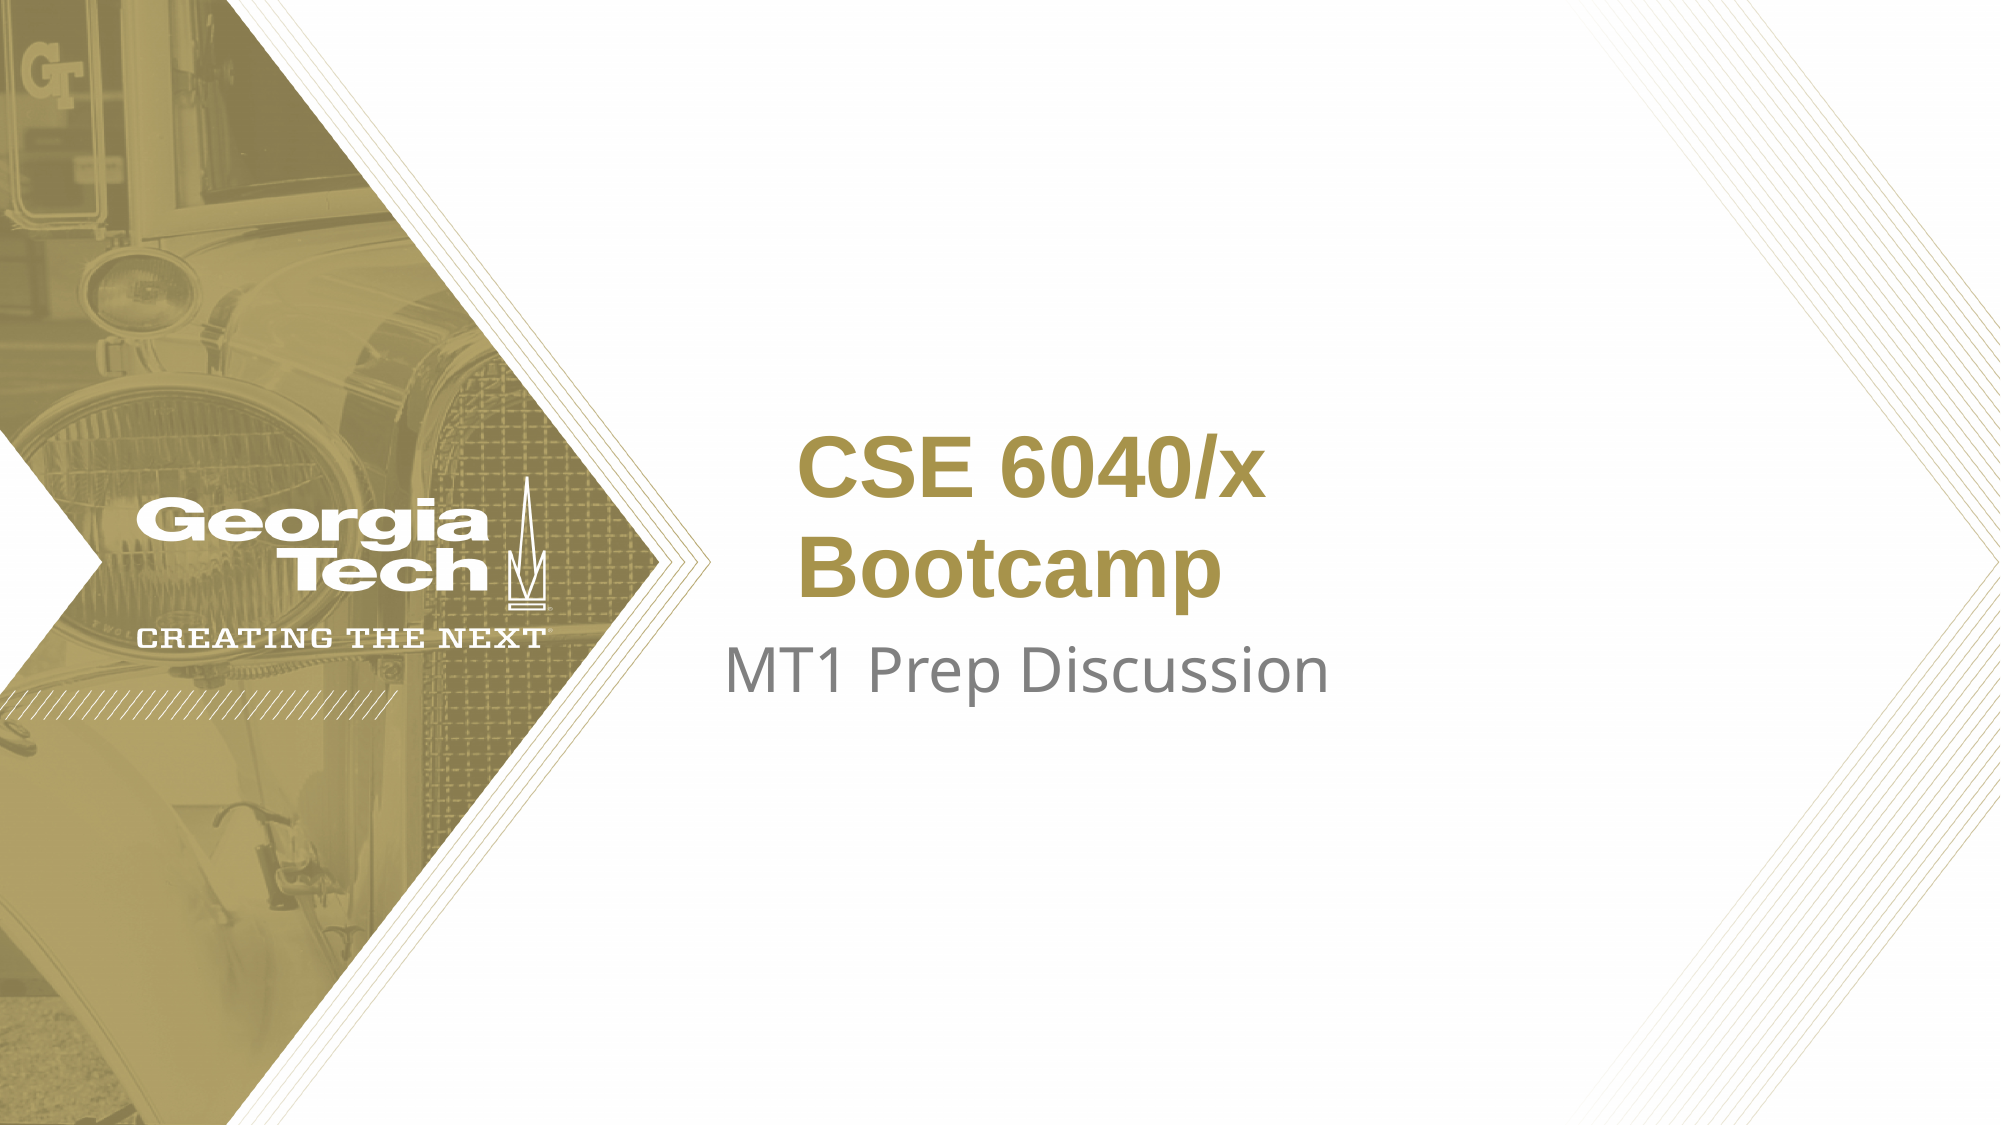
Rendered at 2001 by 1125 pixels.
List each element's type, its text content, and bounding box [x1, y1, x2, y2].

subtitle MT1 Prep Discussion [708, 622, 1824, 899]
picture [0, 0, 2001, 1125]
title CSE 6040/x Bootcamp [781, 304, 1926, 623]
